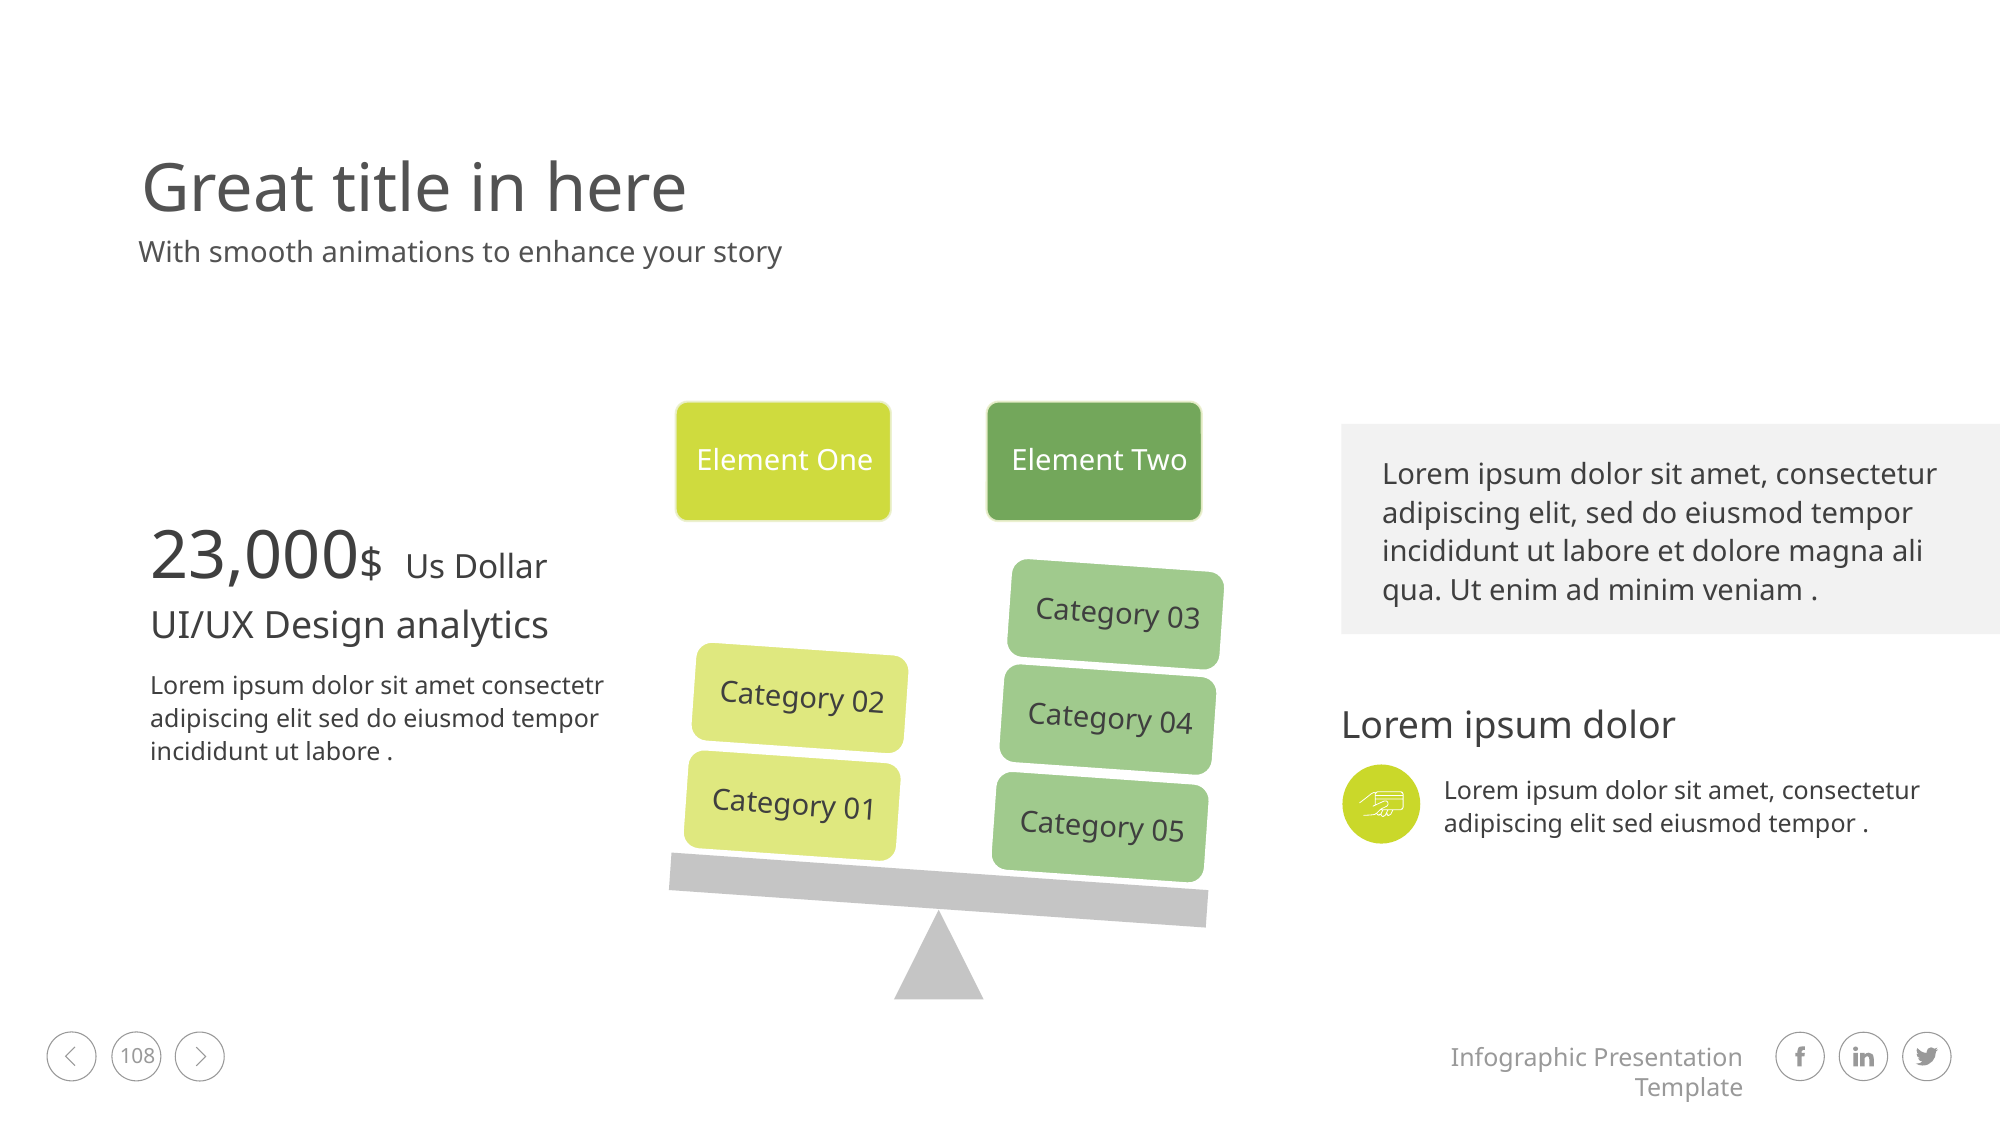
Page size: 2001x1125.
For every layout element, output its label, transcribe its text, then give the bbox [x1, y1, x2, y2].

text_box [490, 401, 1388, 1000]
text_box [1341, 423, 2000, 635]
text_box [1326, 693, 1956, 845]
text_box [135, 487, 646, 773]
slide_number 108 [88, 1026, 187, 1087]
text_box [135, 137, 786, 276]
